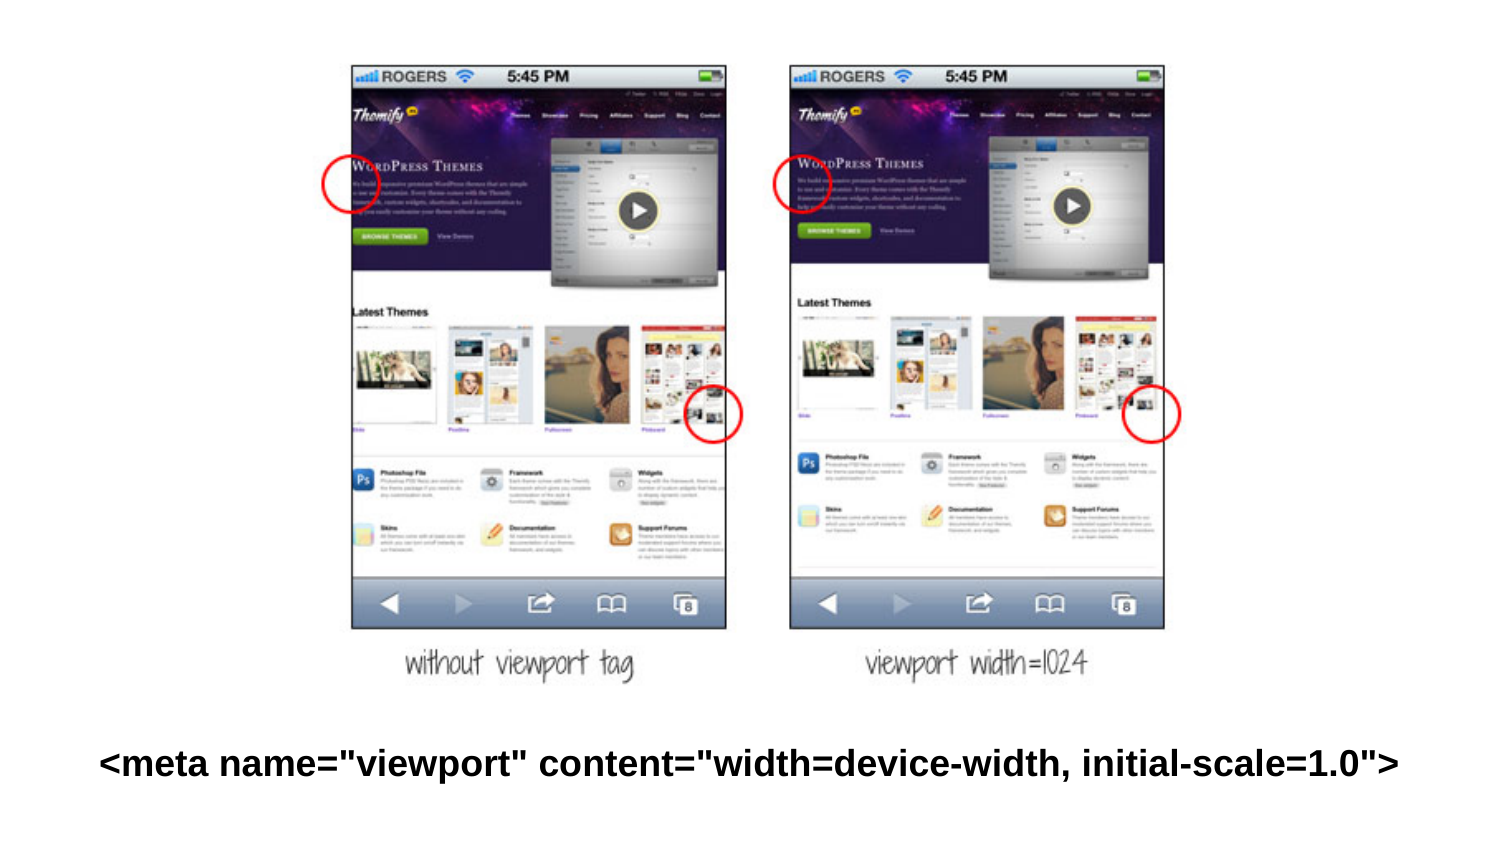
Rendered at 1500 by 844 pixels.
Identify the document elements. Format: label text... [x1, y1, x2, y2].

picture [287, 24, 1213, 715]
title <meta name="viewport" content="width=device-width, initial-scale=1.0"> [51, 671, 1449, 844]
